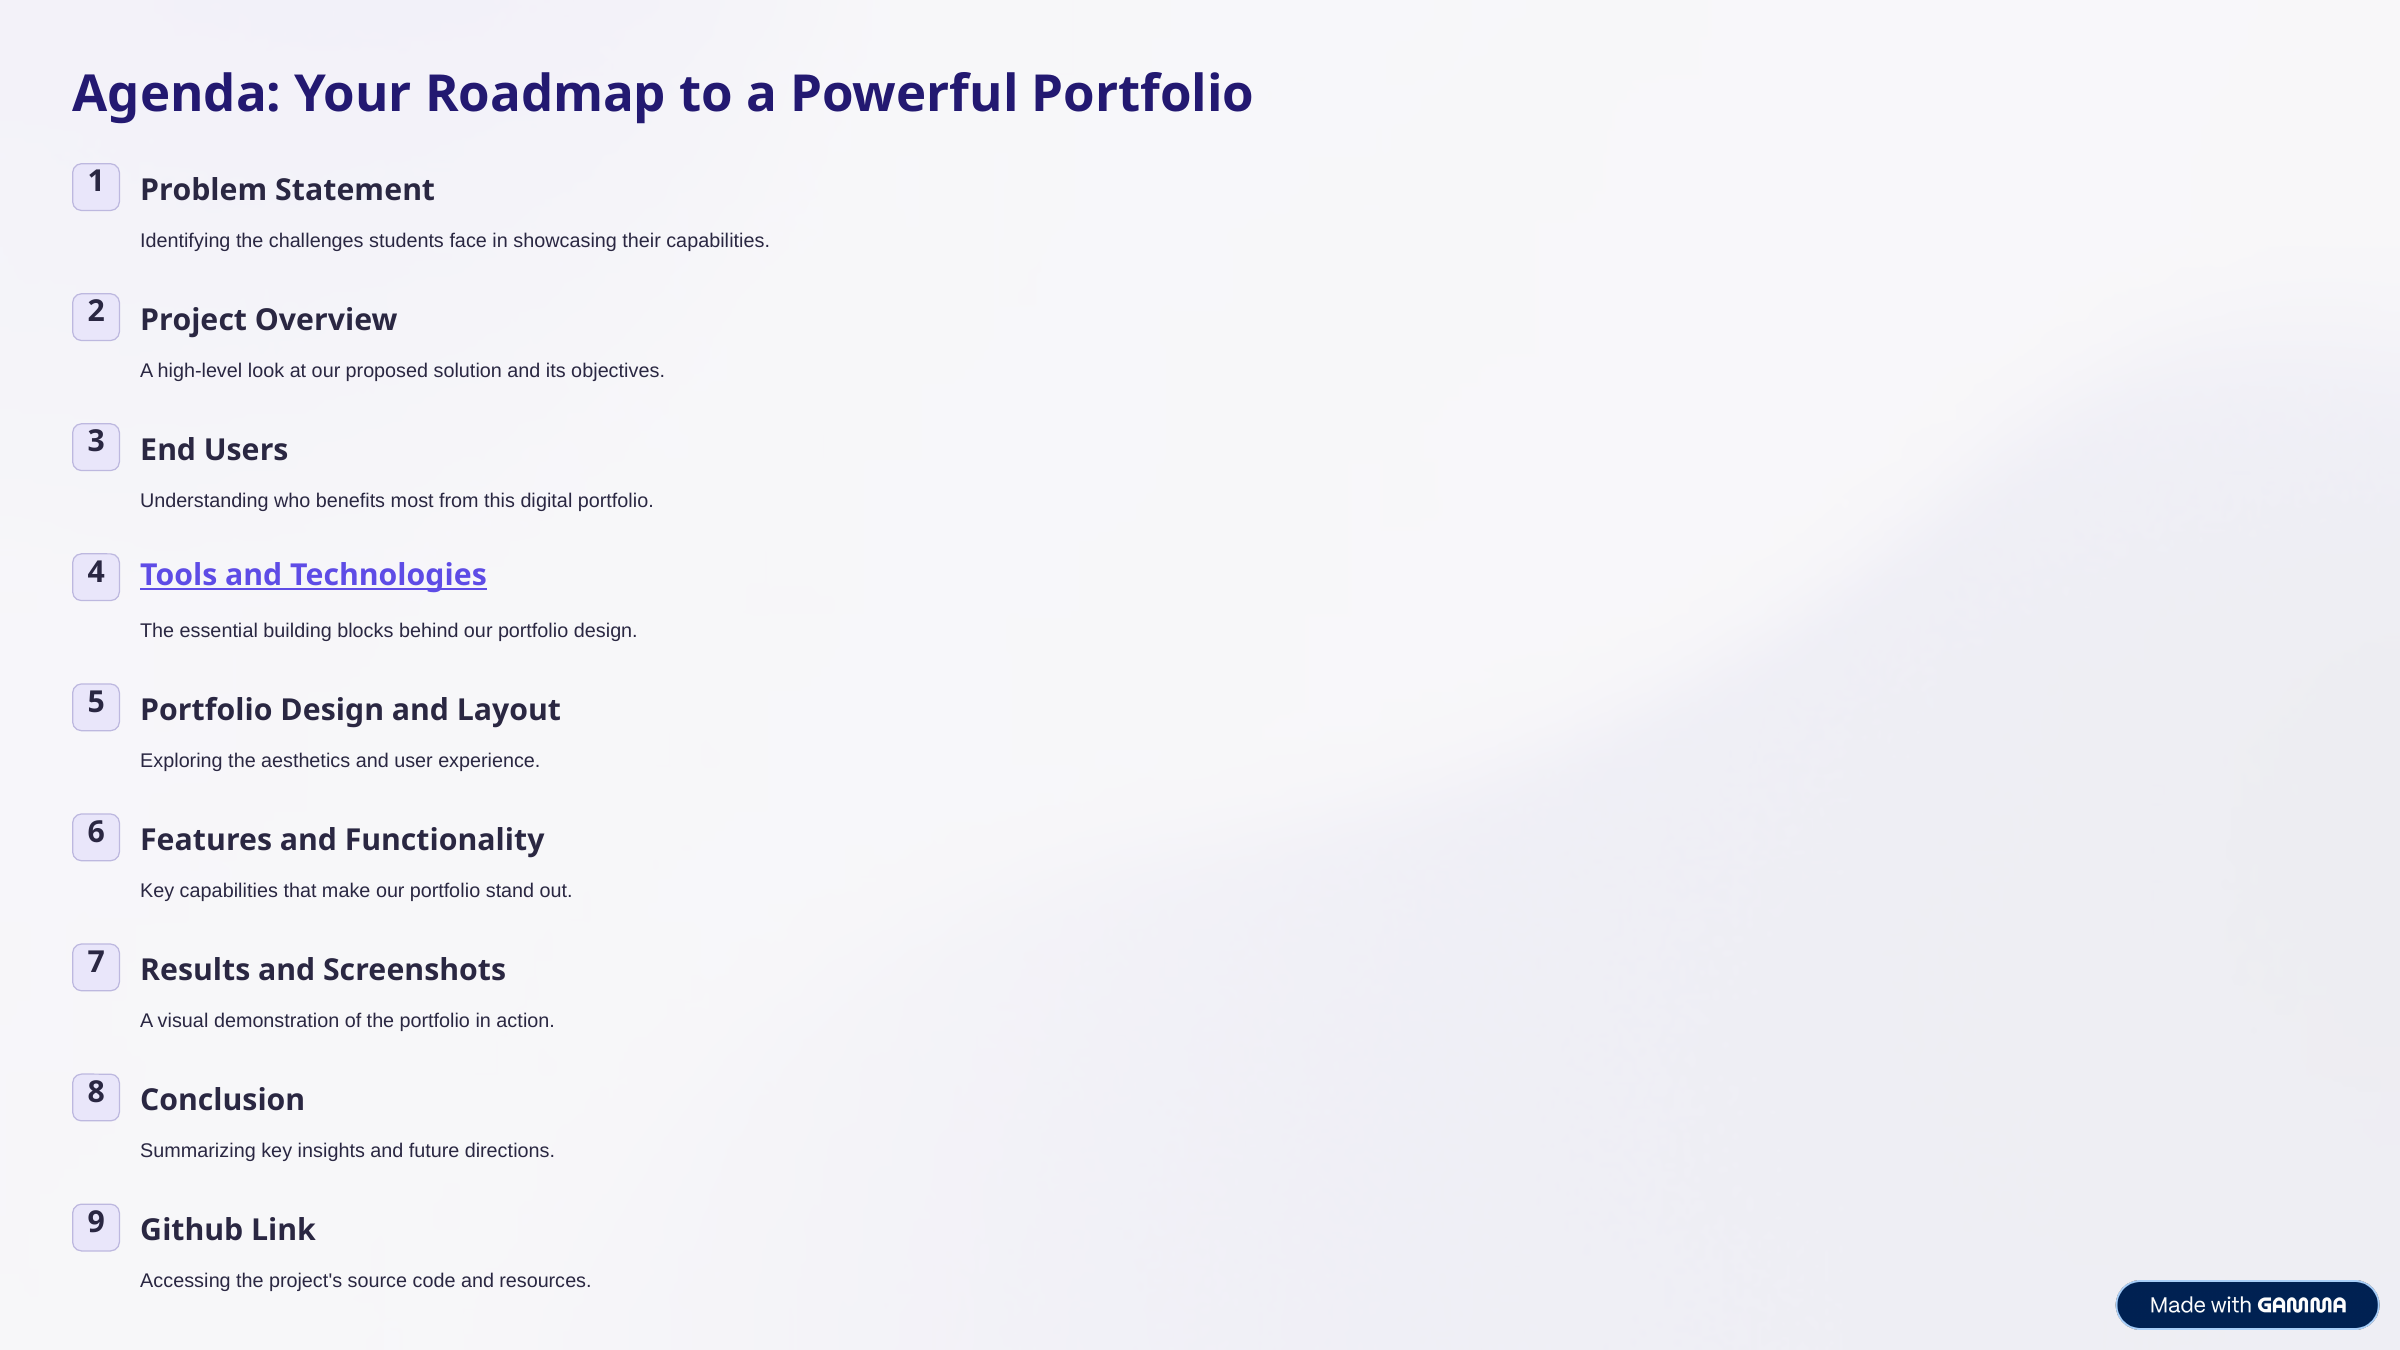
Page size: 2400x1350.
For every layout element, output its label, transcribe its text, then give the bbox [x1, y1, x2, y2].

text_box [72, 1074, 120, 1121]
text_box 4 [80, 557, 112, 597]
text_box Portfolio Design and Layout [140, 687, 545, 727]
text_box [72, 813, 120, 861]
text_box The essential building blocks behind our portfolio design. [140, 609, 2328, 643]
text_box 1 [80, 167, 112, 207]
text_box End Users [140, 427, 452, 467]
text_box [72, 553, 120, 601]
text_box A high-level look at our proposed solution and its objectives. [140, 349, 2328, 383]
text_box [72, 683, 120, 731]
text_box Tools and Technologies [140, 557, 467, 597]
text_box Understanding who benefits most from this digital portfolio. [140, 479, 2328, 513]
text_box Features and Functionality [140, 817, 530, 857]
text_box 2 [80, 297, 112, 337]
text_box Summarizing key insights and future directions. [140, 1129, 2328, 1163]
text_box Agenda: Your Roadmap to a Powerful Portfolio [72, 57, 1201, 123]
text_box 8 [80, 1078, 112, 1117]
text_box Exploring the aesthetics and user experience. [140, 739, 2328, 773]
picture [2106, 1271, 2389, 1339]
text_box 5 [80, 687, 112, 727]
text_box Conclusion [140, 1078, 452, 1117]
text_box 6 [80, 817, 112, 857]
text_box [72, 163, 120, 211]
text_box Key capabilities that make our portfolio stand out. [140, 869, 2328, 903]
text_box [72, 943, 120, 991]
text_box Github Link [140, 1208, 452, 1247]
text_box Identifying the challenges students face in showcasing their capabilities. [140, 218, 2328, 253]
text_box 3 [80, 427, 112, 467]
text_box A visual demonstration of the portfolio in action. [140, 999, 2328, 1033]
text_box [72, 423, 120, 471]
text_box Results and Screenshots [140, 947, 490, 987]
text_box 7 [80, 947, 112, 987]
text_box [72, 293, 120, 341]
text_box Accessing the project's source code and resources. [140, 1259, 2328, 1293]
text_box Project Overview [140, 297, 452, 337]
text_box 9 [80, 1208, 112, 1247]
text_box [72, 1204, 120, 1251]
text_box Problem Statement [140, 167, 452, 207]
